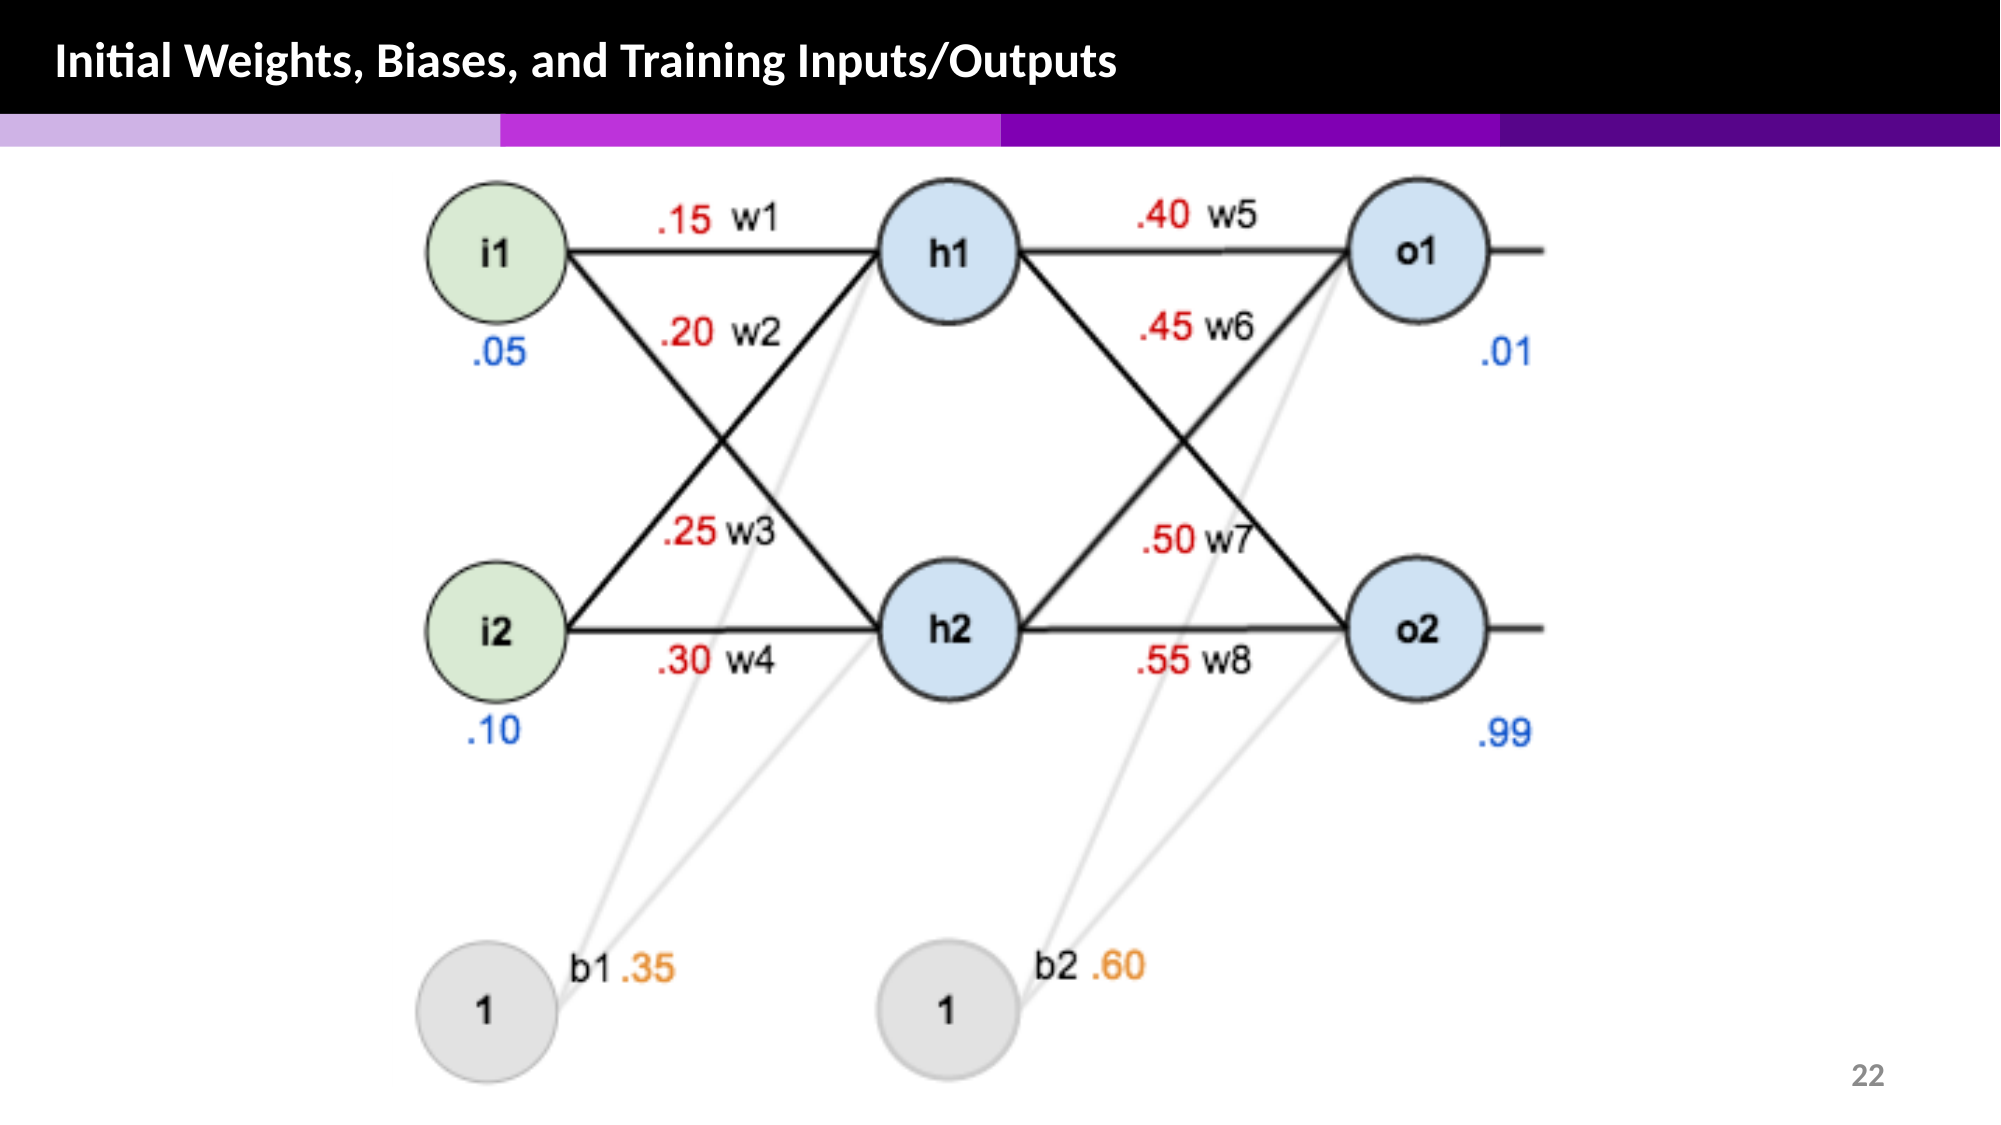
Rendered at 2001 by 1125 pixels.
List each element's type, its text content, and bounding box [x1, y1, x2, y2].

list Initial Weights, Biases, and Training Inputs/Outputs [39, 1, 1964, 114]
picture [390, 172, 1612, 1088]
